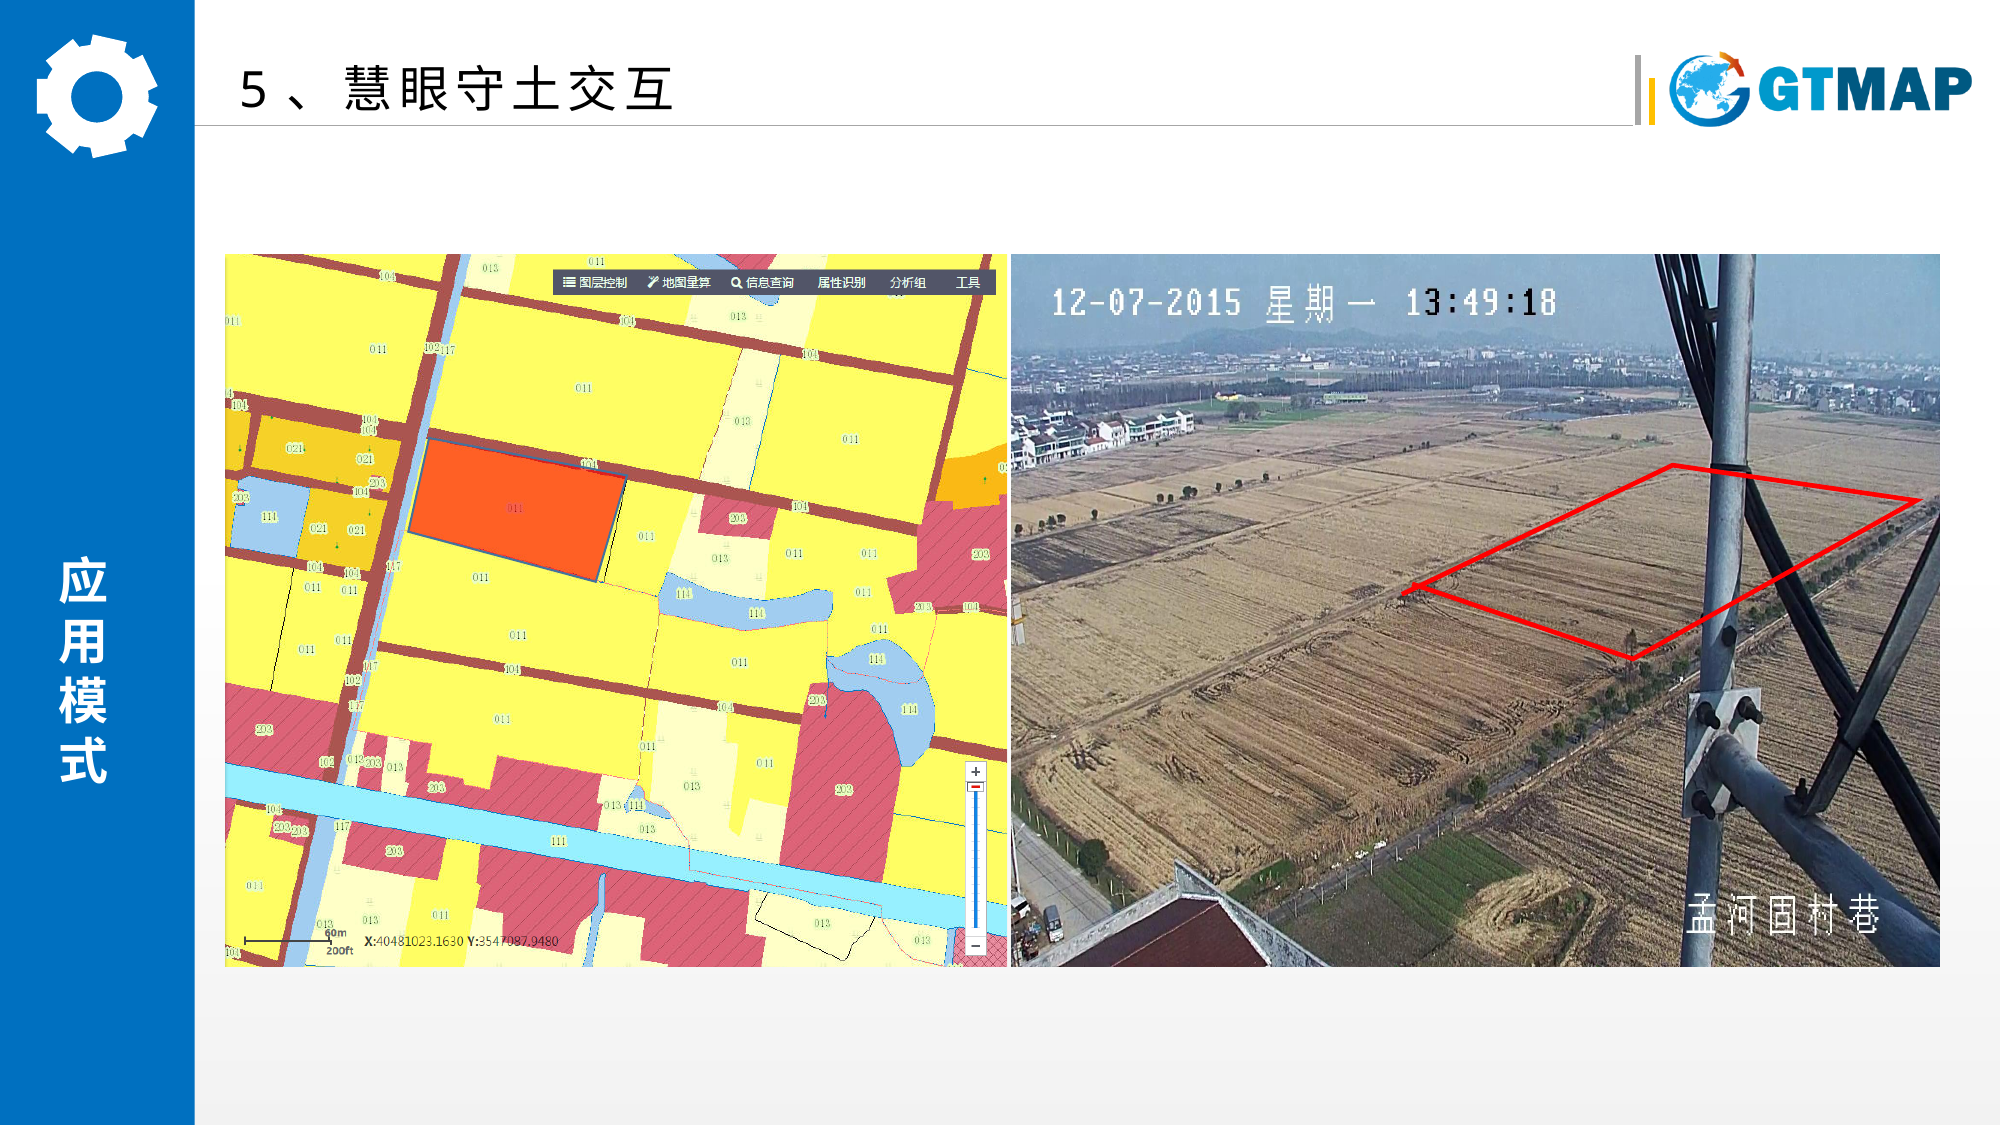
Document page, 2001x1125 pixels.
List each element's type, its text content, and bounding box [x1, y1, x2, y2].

picture [225, 254, 1008, 967]
picture [1663, 42, 1976, 131]
picture [1010, 254, 1940, 967]
list 5、慧眼守土交互 [225, 42, 1248, 126]
